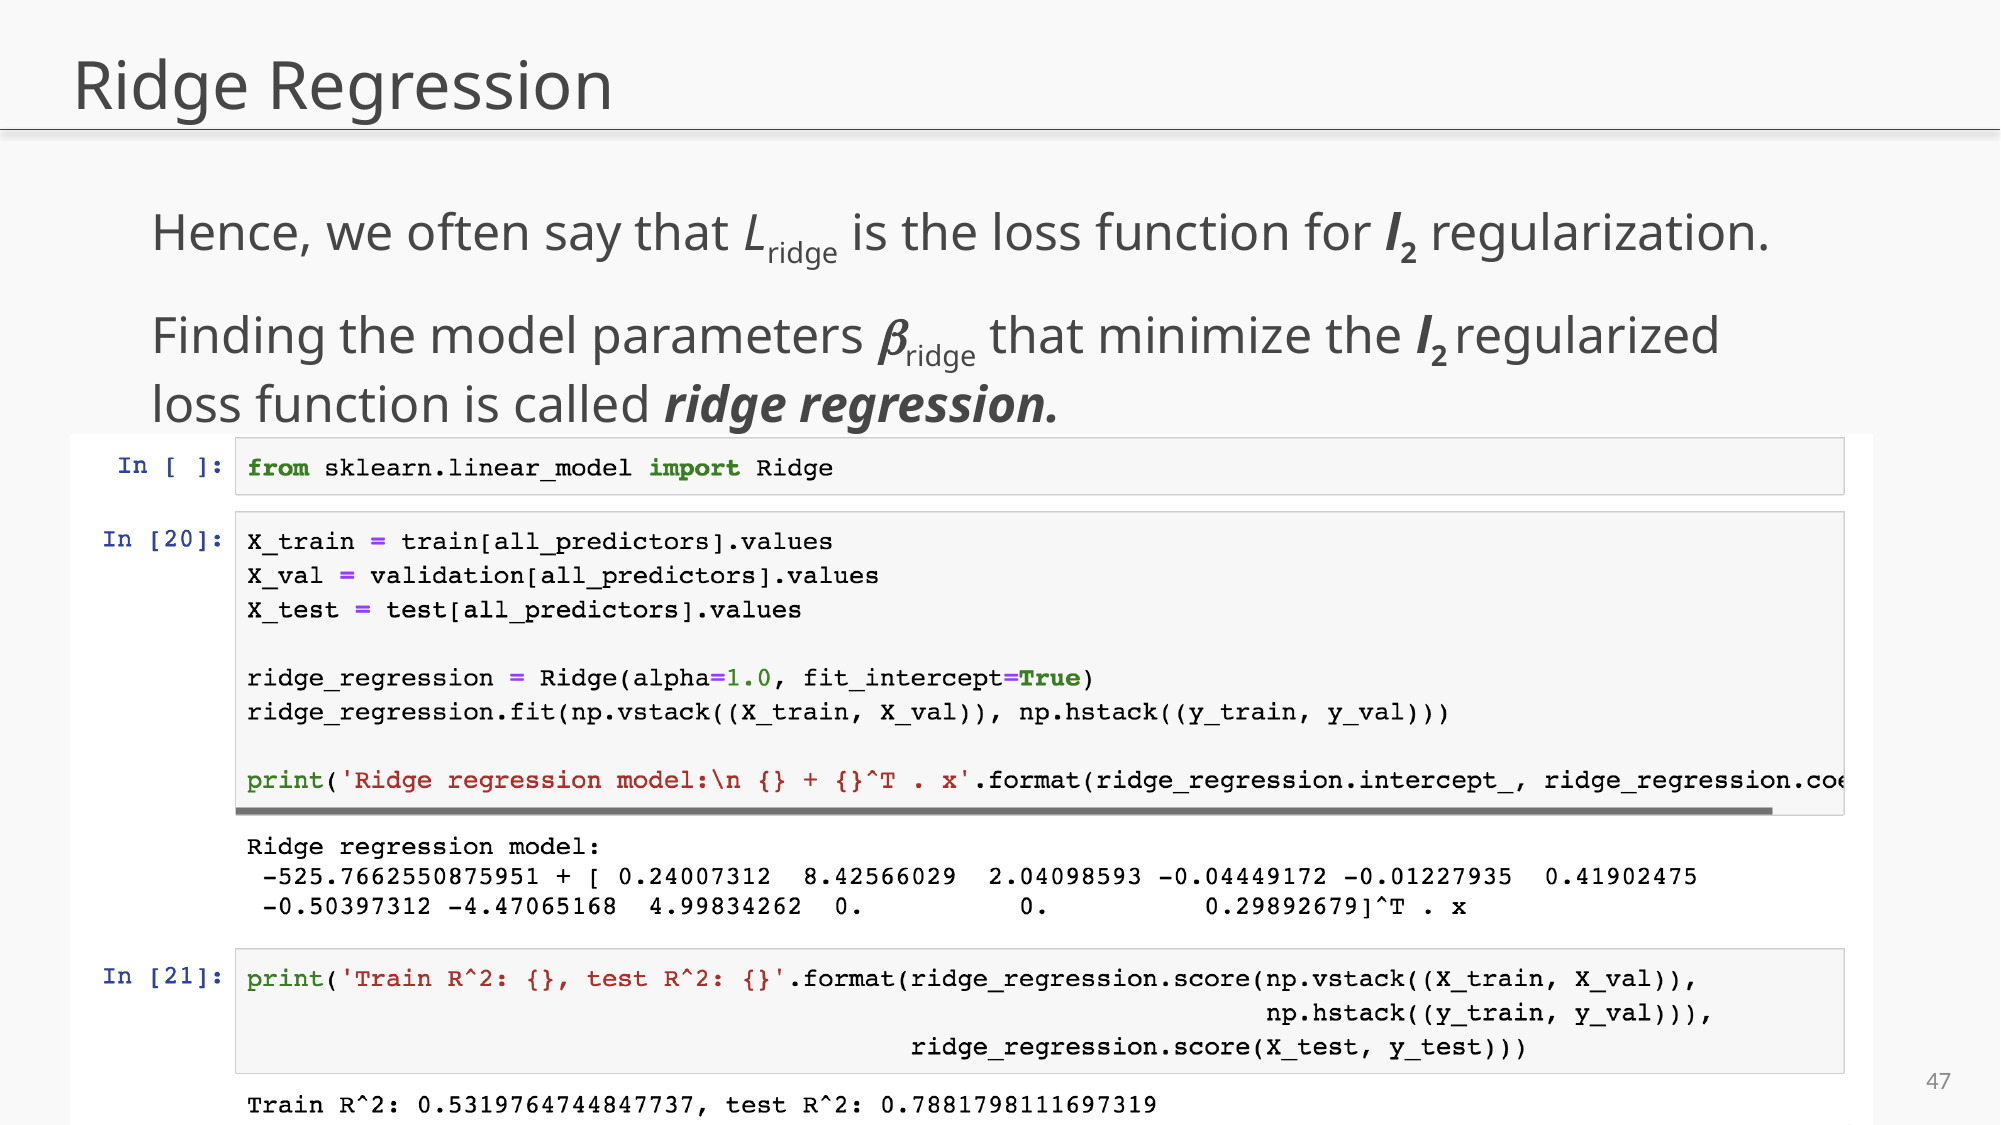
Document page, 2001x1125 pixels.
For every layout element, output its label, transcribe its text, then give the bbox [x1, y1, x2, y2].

title Ridge Regression [57, 35, 1943, 162]
picture [69, 434, 1873, 1125]
list Hence, we often say that Lridge is the loss function for l2 regularization. Finding the model parameters bridge that minimize the l2 regularized loss function is called ridge regression. [136, 193, 1831, 431]
slide_number 47 [1880, 1050, 1967, 1110]
